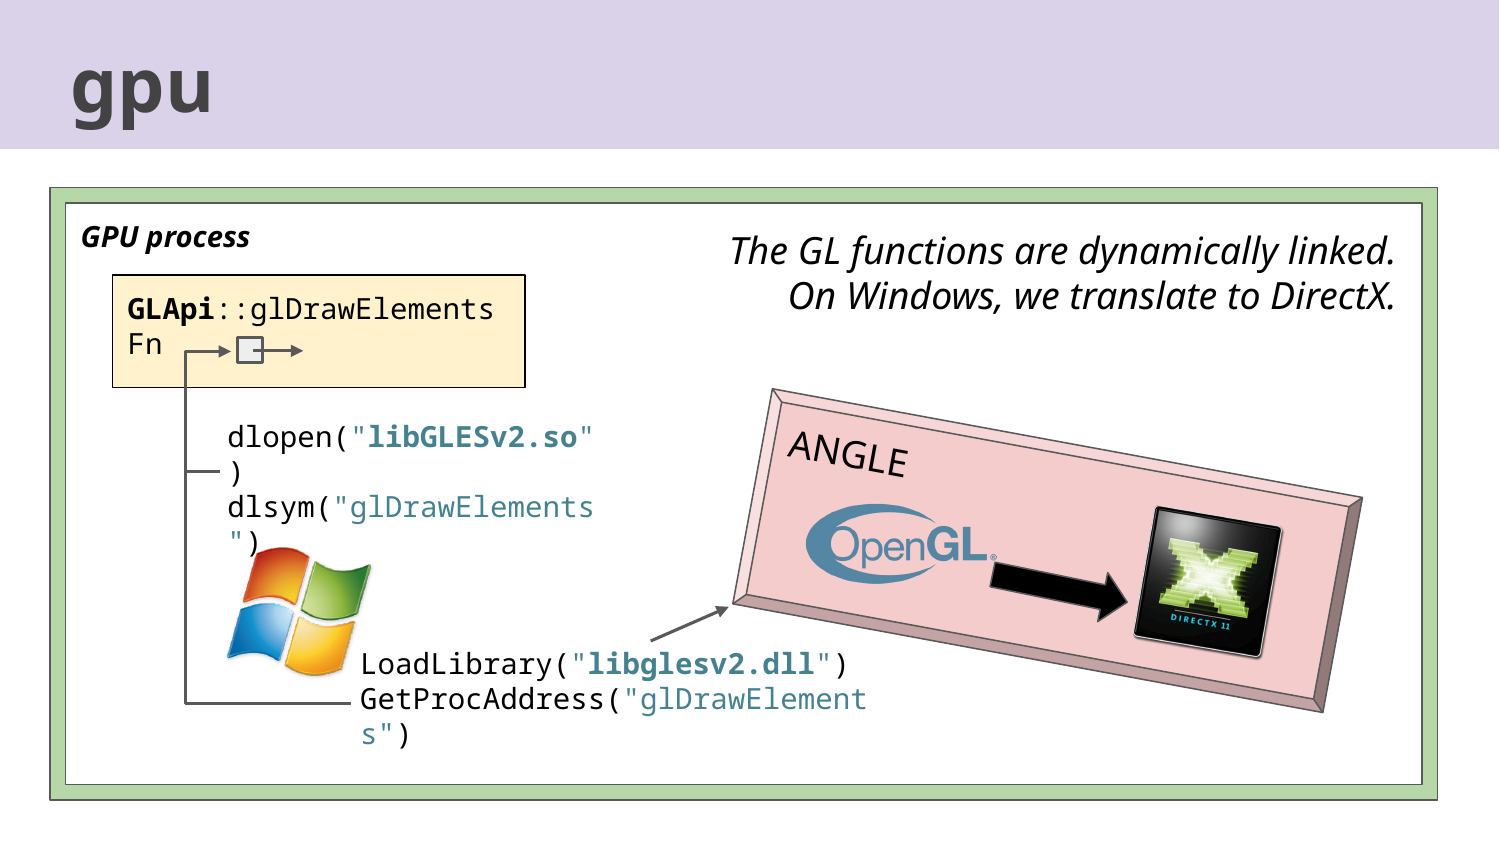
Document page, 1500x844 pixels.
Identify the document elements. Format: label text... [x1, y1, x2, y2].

text_box LoadLibrary("libglesv2.dll") GetProcAddress("glDrawElements") [345, 630, 896, 740]
text_box gpu [55, 0, 1465, 142]
picture [1132, 505, 1287, 662]
text_box GPU process [50, 187, 1438, 800]
text_box [1004, 564, 1128, 622]
text_box GLApi::glDrawElementsFn [112, 275, 525, 388]
text_box dlopen("libGLESv2.so") dlsym("glDrawElements") [212, 403, 625, 513]
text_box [237, 337, 304, 363]
text_box ANGLE [732, 388, 1363, 713]
text_box [0, 0, 1499, 149]
text_box [185, 465, 352, 704]
picture [798, 499, 1001, 588]
text_box [185, 345, 232, 473]
text_box The GL functions are dynamically linked. On Windows, we translate to DirectX. [599, 212, 1413, 363]
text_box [650, 606, 730, 642]
picture [224, 537, 376, 688]
